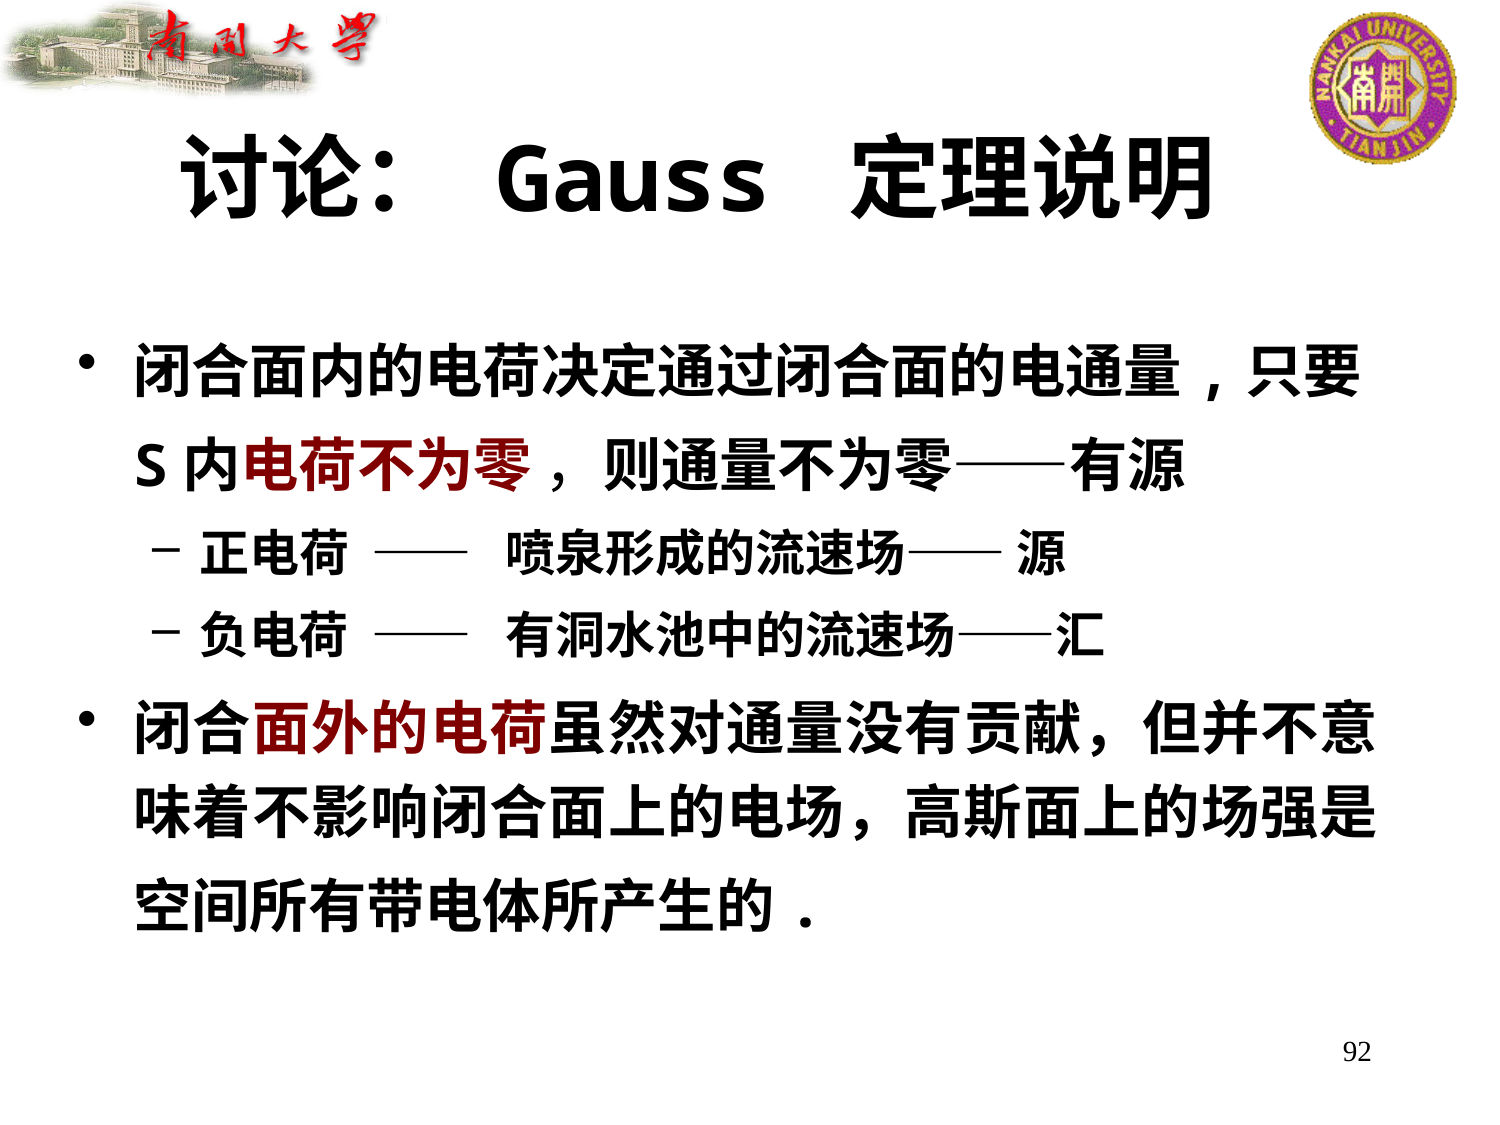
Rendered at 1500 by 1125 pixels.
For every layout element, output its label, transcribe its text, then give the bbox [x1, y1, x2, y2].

text_box 闭合面内的电荷决定通过闭合面的电通量,只要 S内电荷不为零 ，则通量不为零——有源 正电荷 —— 喷泉形成的流速场—— 源 负电荷 —— 有洞水池中的流速场——汇 闭合面外的电荷虽然对通量没有贡献，但并不意味着不影响闭合面上的电场，高斯面上的场强是空间所有带电体所产生的. [62, 312, 1393, 1125]
picture [1262, 0, 1500, 178]
text_box 讨论： Gauss 定理说明 [37, 112, 1377, 238]
picture [0, 0, 388, 100]
